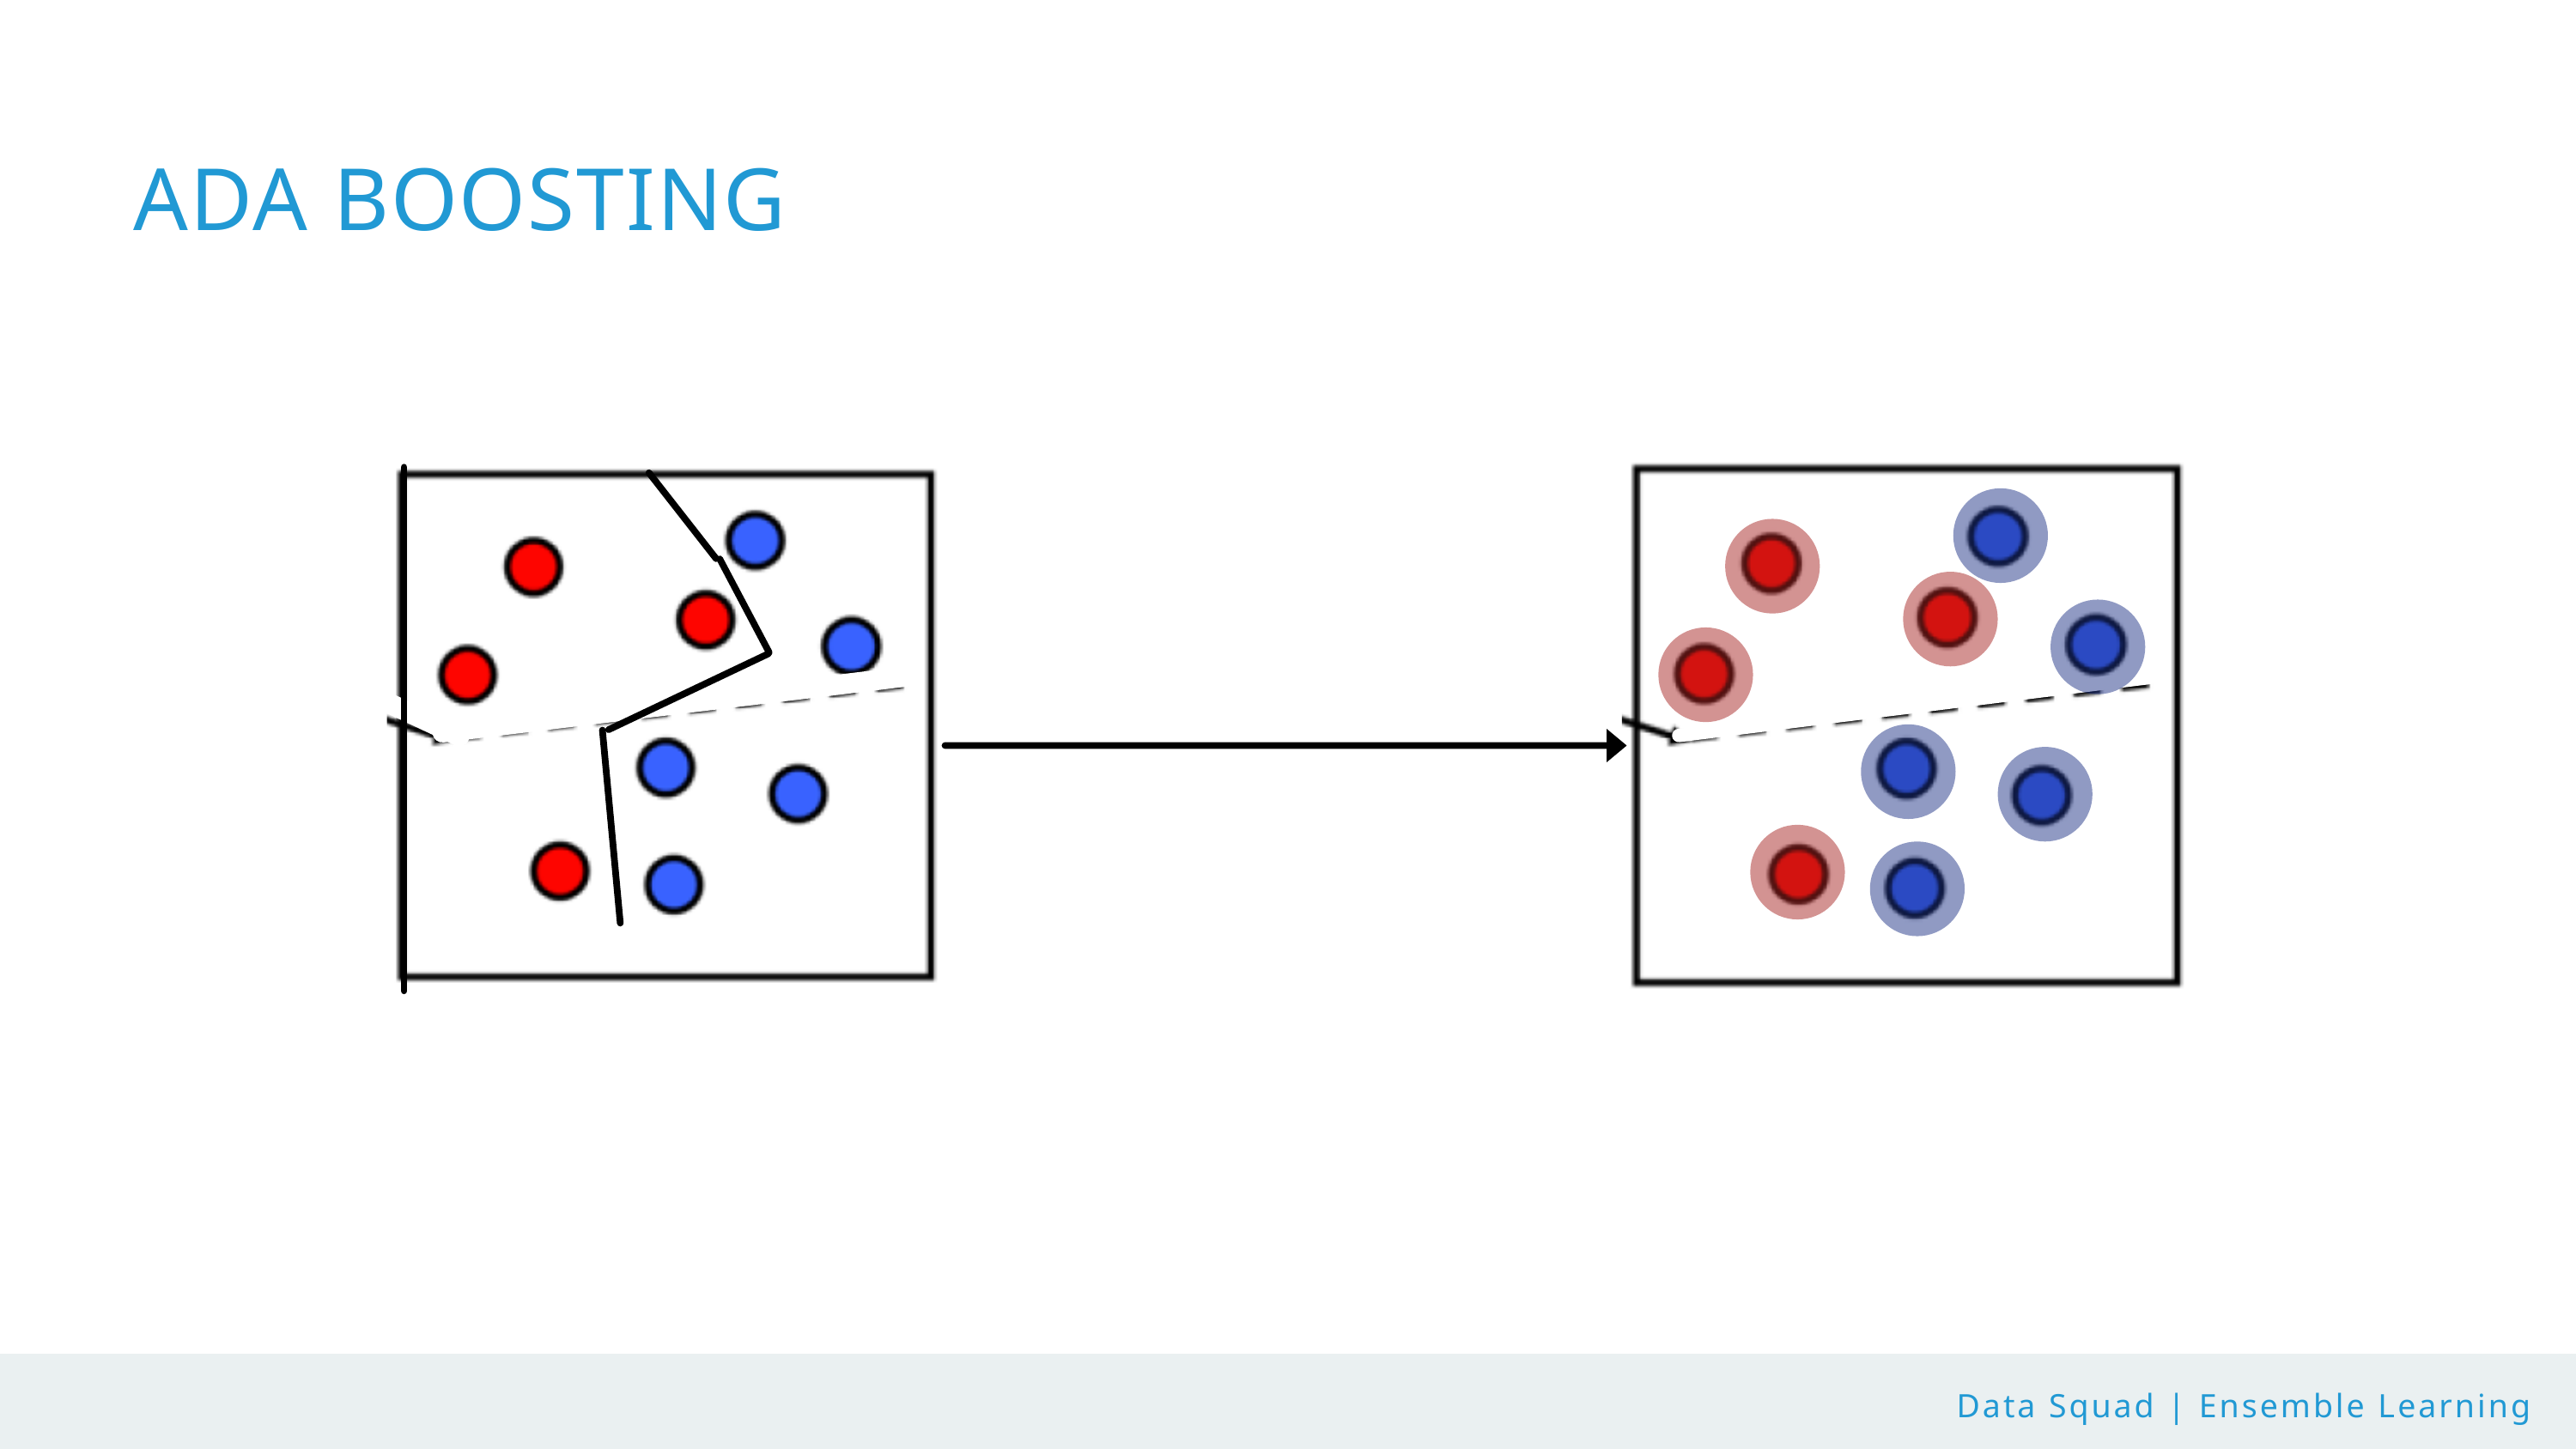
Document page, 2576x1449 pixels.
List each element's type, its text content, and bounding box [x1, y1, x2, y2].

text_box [1658, 627, 1753, 723]
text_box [1997, 746, 2093, 842]
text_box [1724, 518, 1820, 614]
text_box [0, 1353, 2576, 1449]
text_box [1621, 449, 2195, 999]
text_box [1903, 571, 1998, 667]
text_box [945, 737, 1627, 755]
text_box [2050, 599, 2146, 694]
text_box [1953, 488, 2049, 584]
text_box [1750, 824, 1845, 920]
text_box [386, 455, 948, 993]
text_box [1869, 841, 1965, 937]
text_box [1860, 724, 1956, 820]
text_box ADA BOOSTING [133, 144, 2539, 248]
